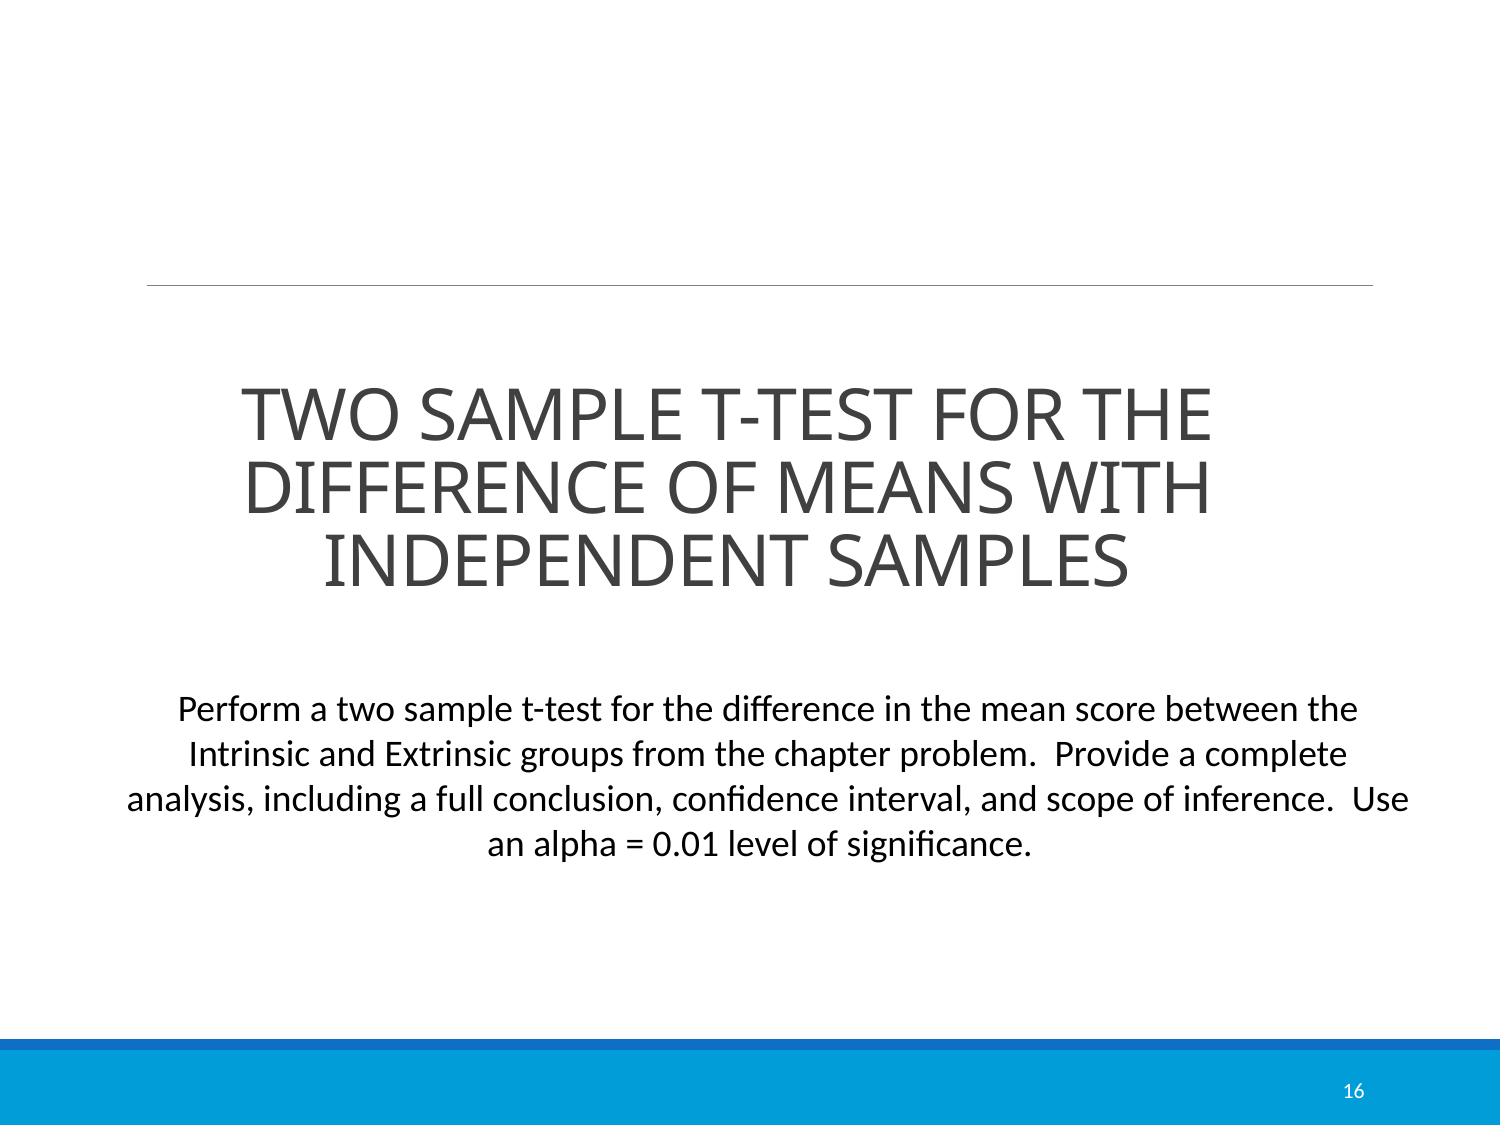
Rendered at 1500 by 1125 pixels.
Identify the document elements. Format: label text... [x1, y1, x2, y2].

text_box Perform a two sample t-test for the difference in the mean score between the Intrinsic and Extrinsic groups from the chapter problem. Provide a complete analysis, including a full conclusion, confidence interval, and scope of inference. Use an alpha = 0.01 level of significance. [108, 676, 1429, 871]
title TWO SAMPLE T-TEST FOR THE DIFFERENCE OF MEANS WITH INDEPENDENT SAMPLES [108, 370, 1347, 609]
slide_number 16 [1218, 1059, 1380, 1120]
